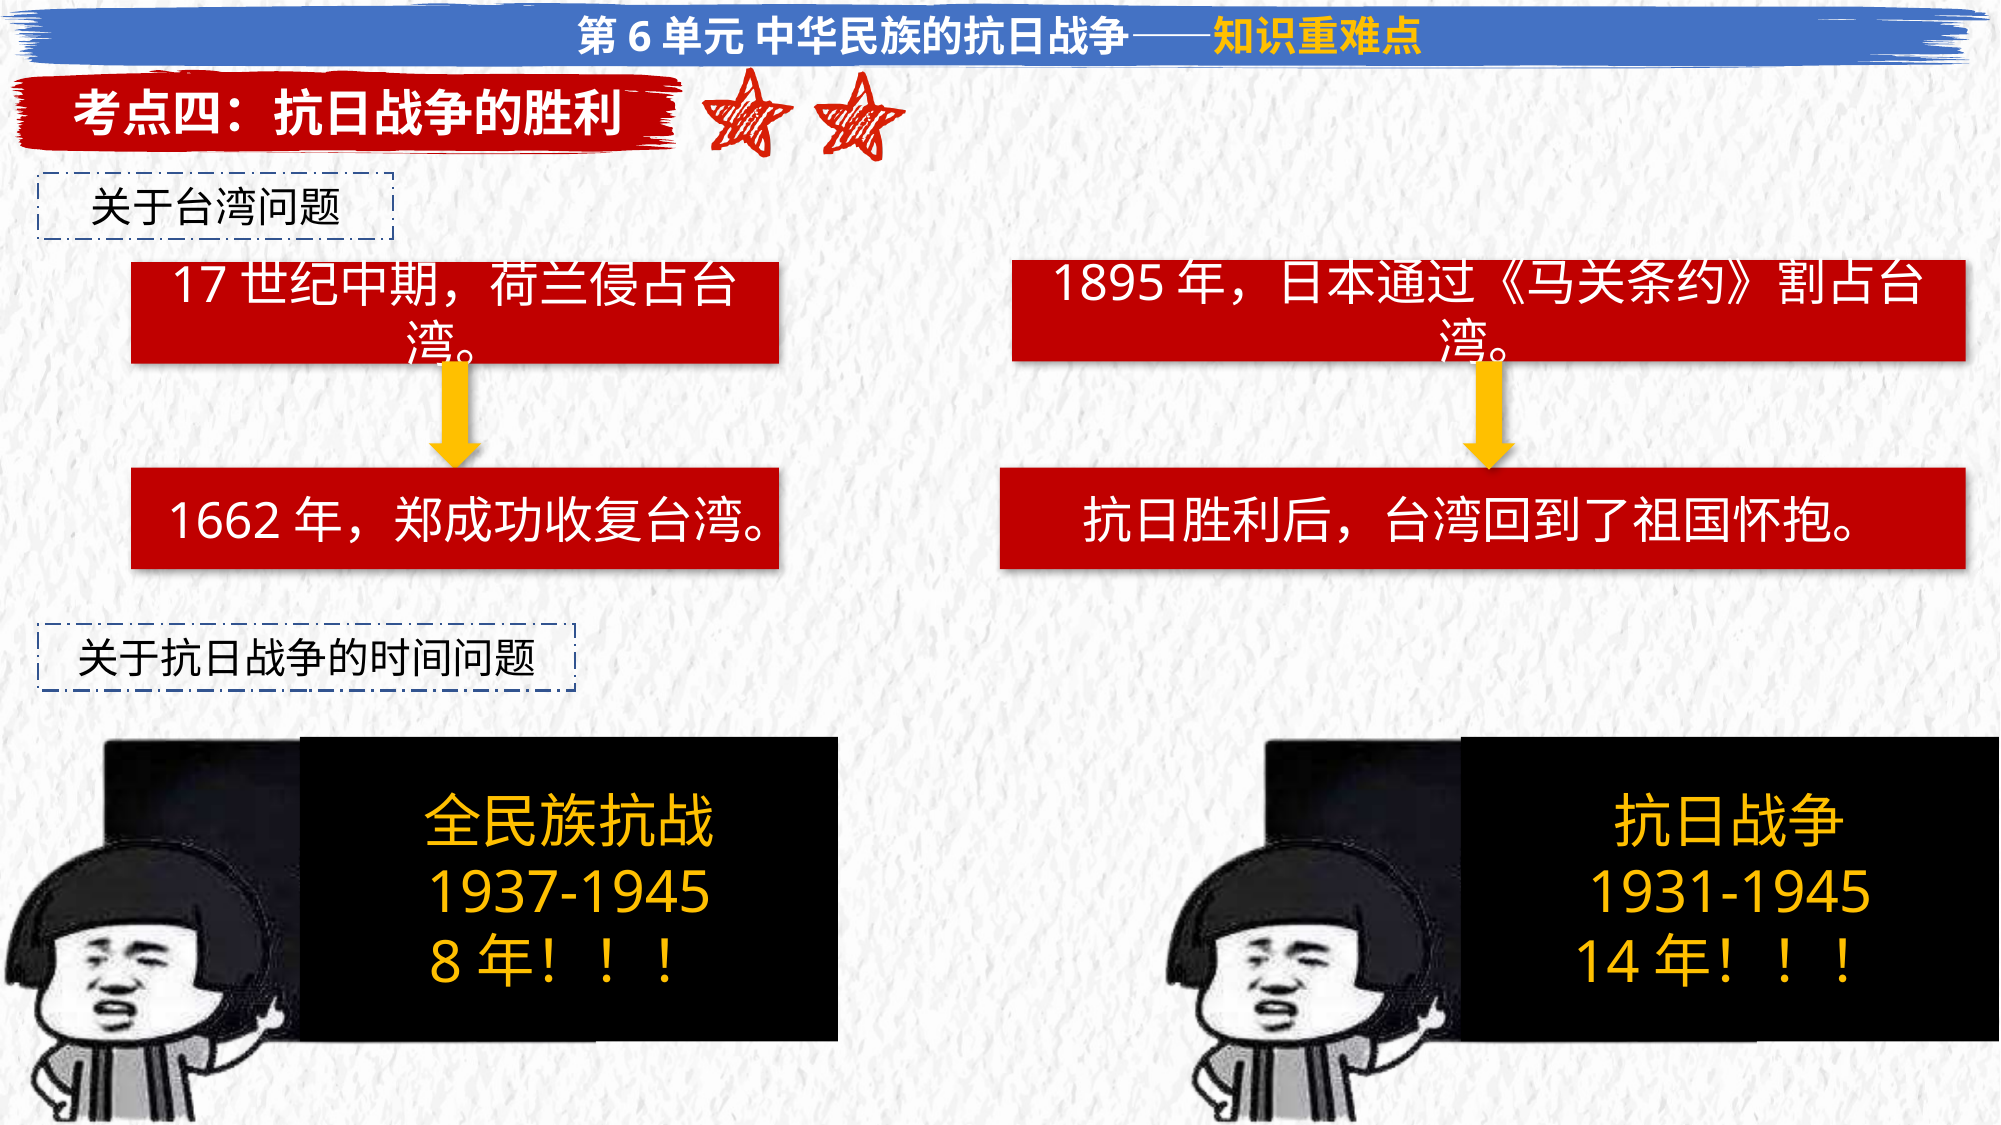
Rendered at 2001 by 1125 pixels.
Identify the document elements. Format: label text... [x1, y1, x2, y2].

text_box 全民族抗战 1937-1945 8年！！！ [613, 736, 839, 1042]
text_box 抗日战争 1931-1945 14年！！！ [1774, 736, 2000, 1042]
text_box 关于台湾问题 [37, 172, 394, 240]
text_box 17世纪中期，荷兰侵占台湾。 [130, 261, 780, 365]
text_box 抗日胜利后，台湾回到了祖国怀抱。 [999, 467, 1967, 570]
text_box 考点四：抗日战争的胜利 [10, 69, 683, 155]
text_box 1662年，郑成功收复台湾。 [130, 467, 780, 570]
text_box 第6单元 中华民族的抗日战争——知识重难点 [0, 3, 1990, 69]
text_box [426, 360, 484, 465]
text_box 关于抗日战争的时间问题 [37, 623, 576, 692]
text_box 1895年，日本通过《马关条约》割占台湾。 [1011, 259, 1967, 363]
text_box [1460, 360, 1518, 472]
picture [0, 0, 2001, 1125]
